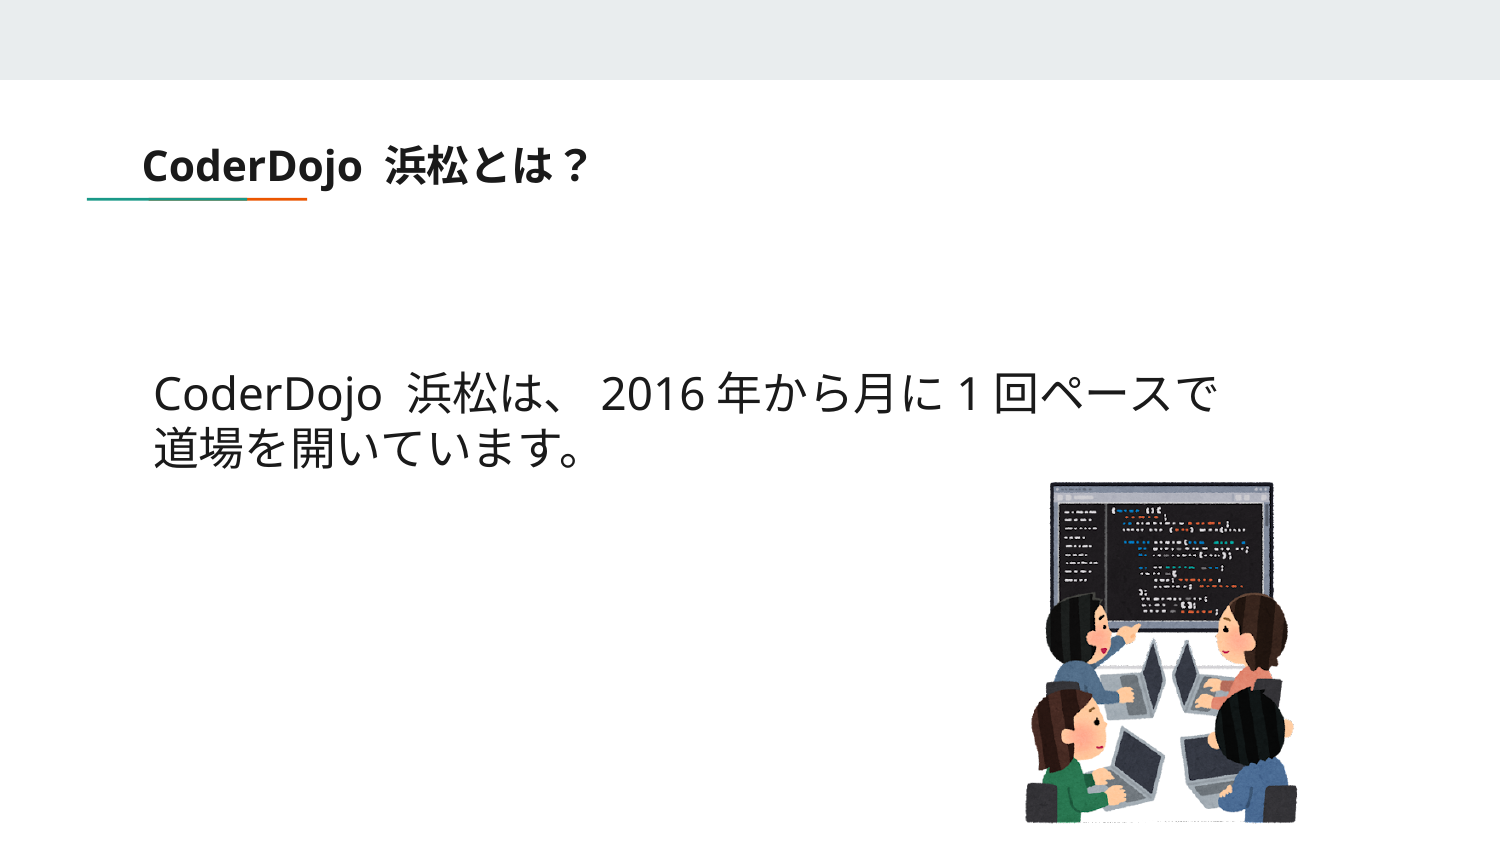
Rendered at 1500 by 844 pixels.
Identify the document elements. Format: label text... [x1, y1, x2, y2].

title CoderDojo 浜松とは？ [126, 123, 871, 212]
title CoderDojo 浜松は、2016年から月に1回ペースで 道場を開いています。 [138, 349, 1281, 501]
picture [980, 474, 1338, 832]
